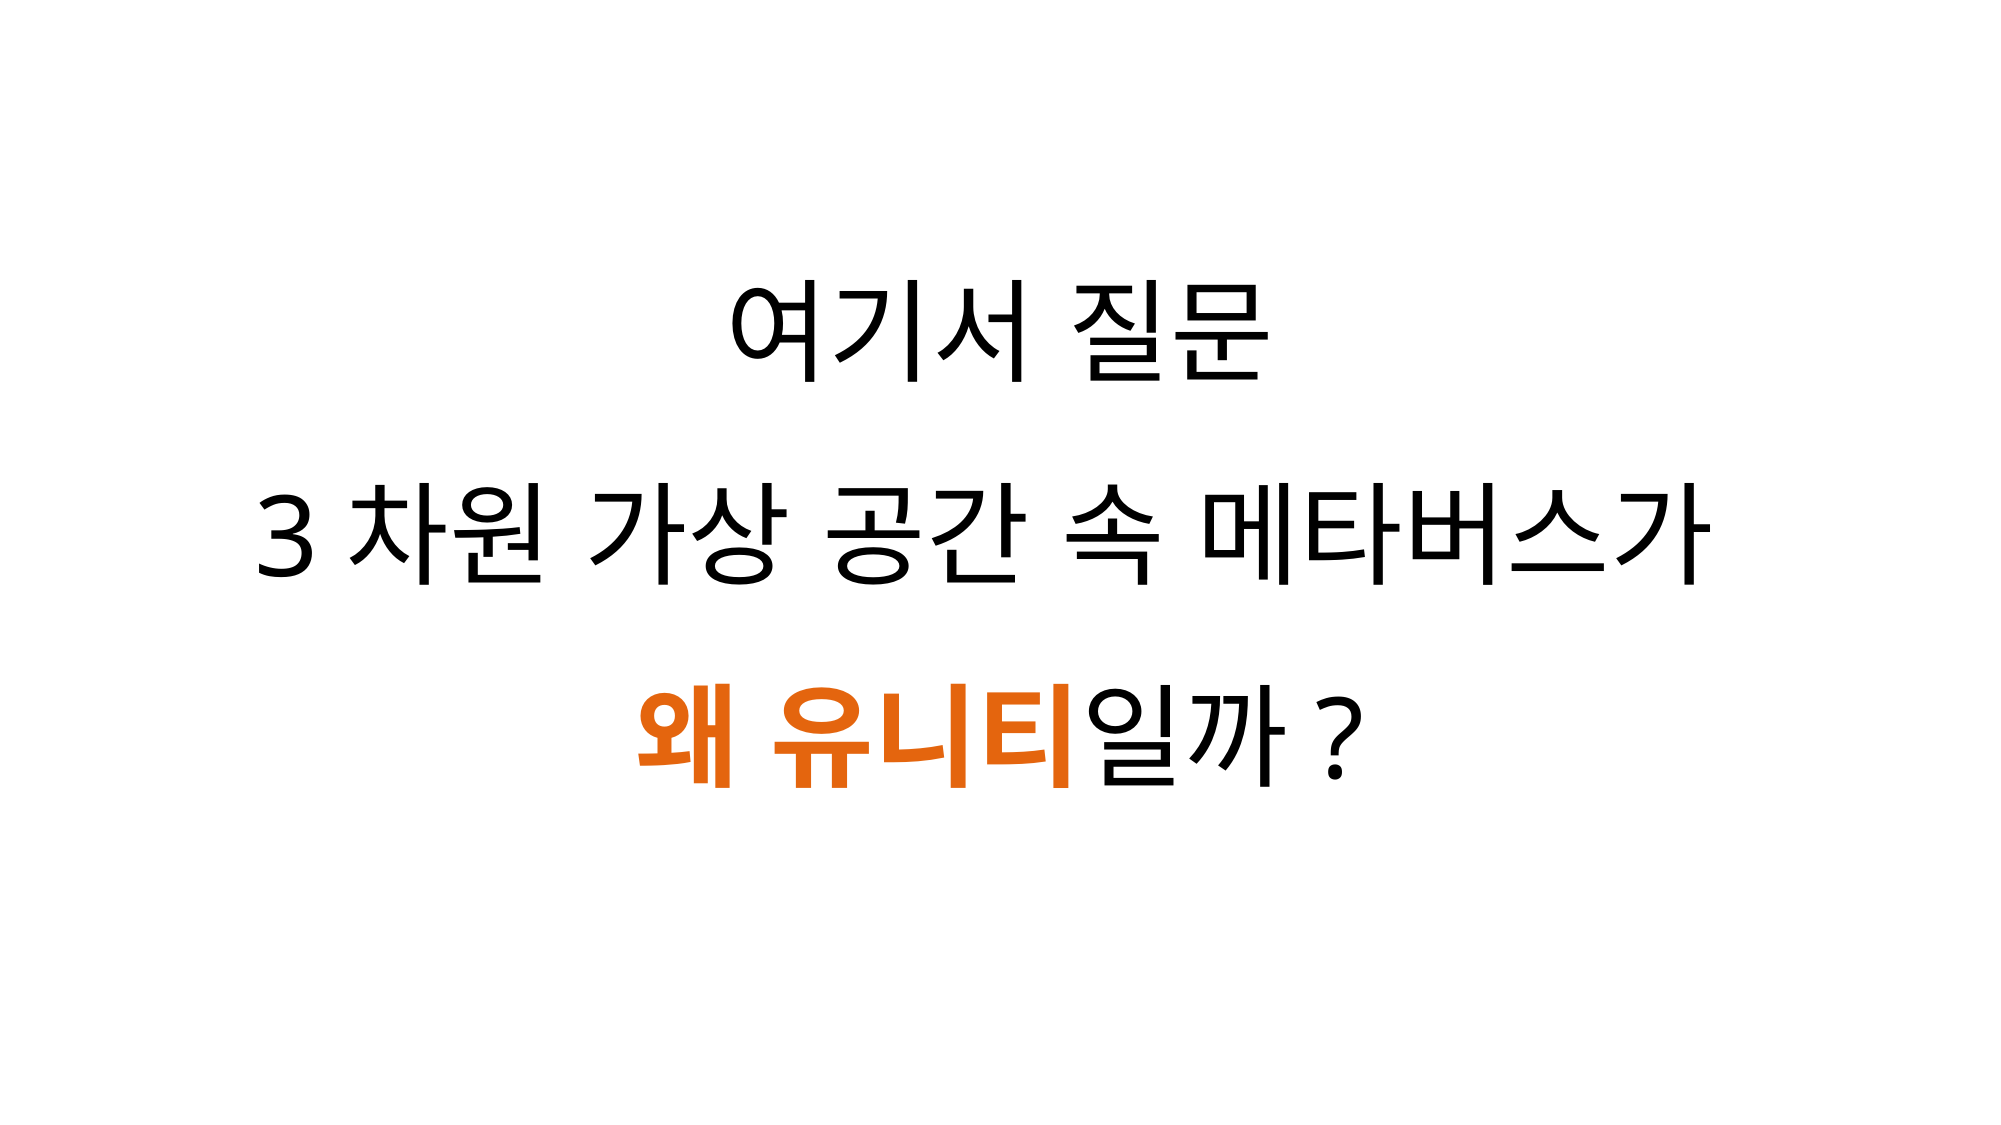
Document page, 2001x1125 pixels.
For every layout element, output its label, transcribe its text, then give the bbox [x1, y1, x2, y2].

text_box 여기서 질문 [710, 186, 1290, 388]
text_box 3차원 가상 공간 속 메타버스가 왜 유니티일까? [239, 388, 1761, 809]
